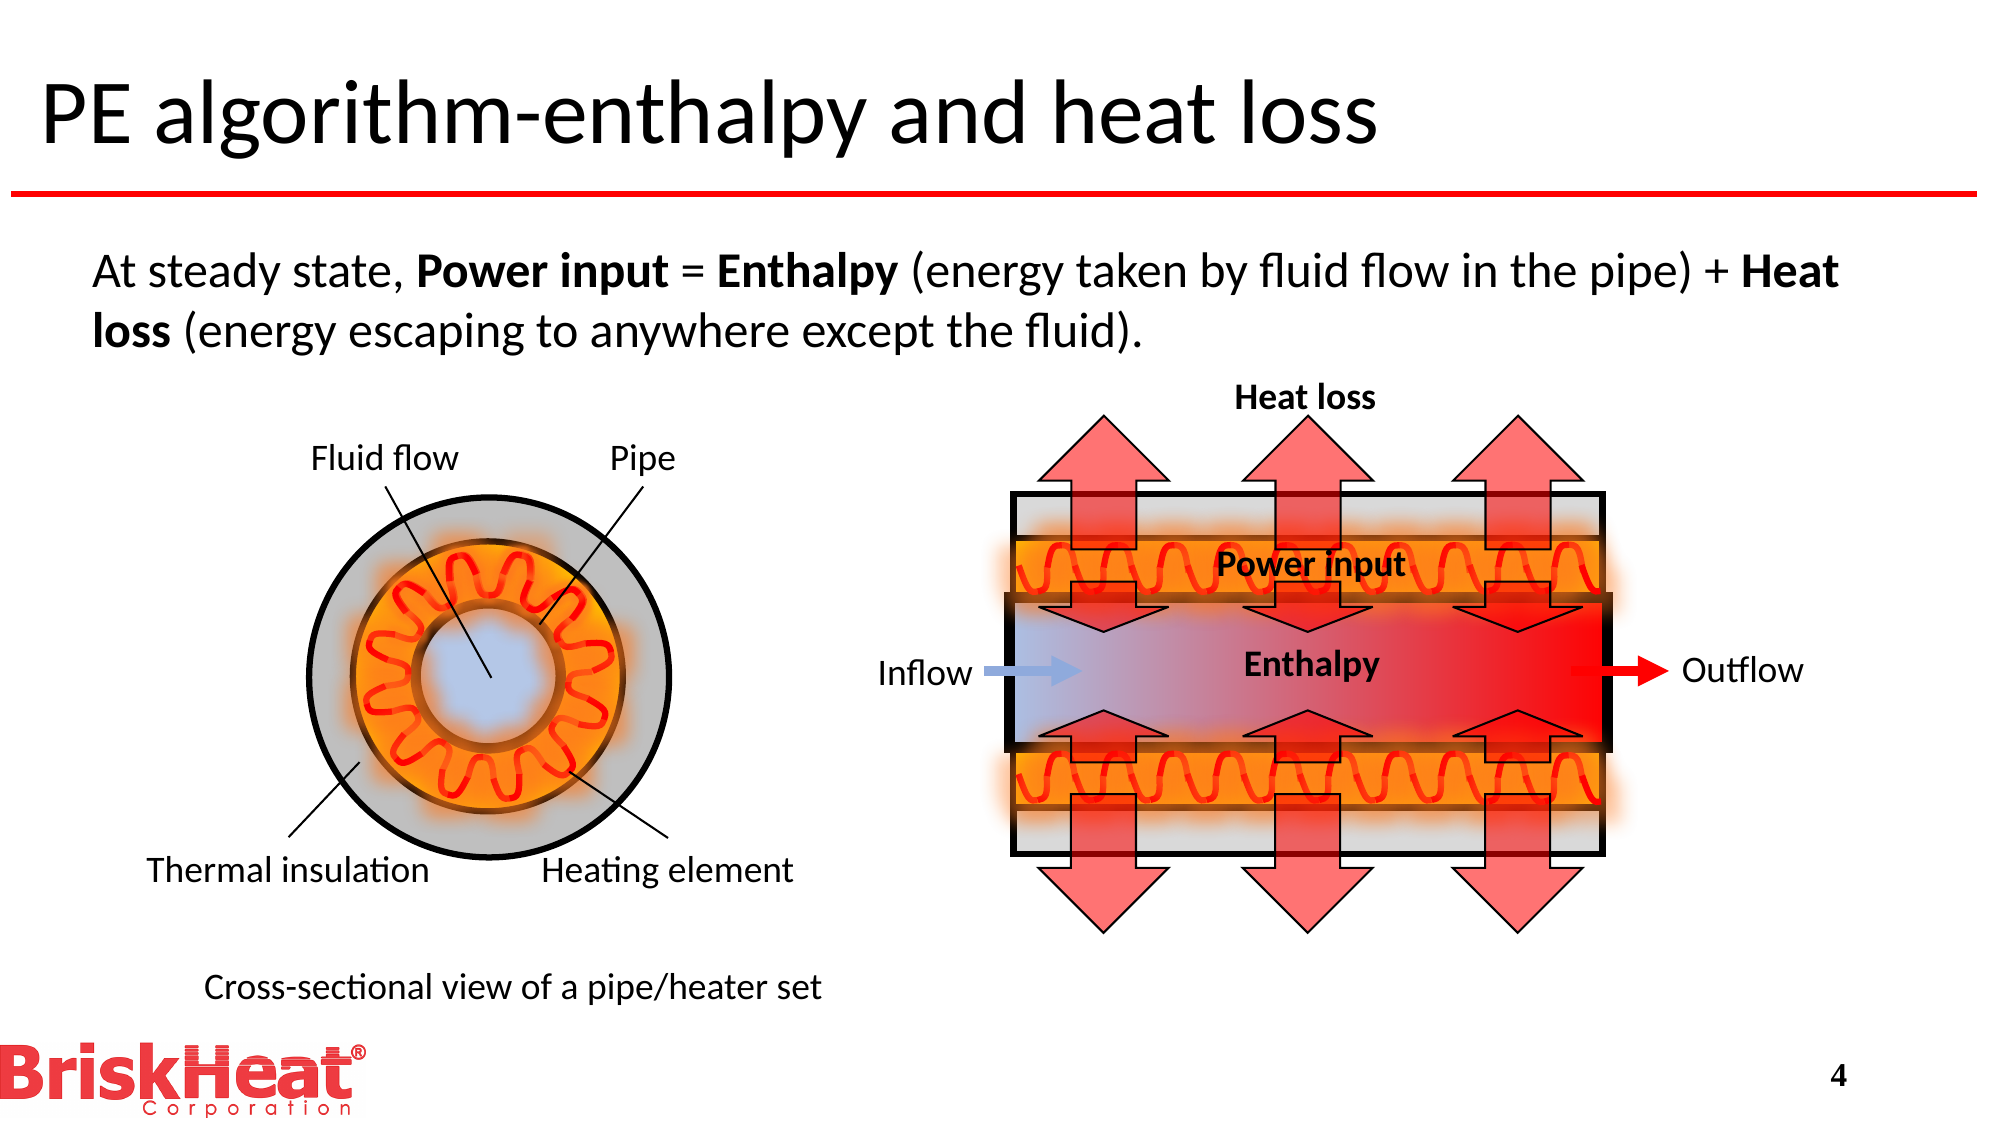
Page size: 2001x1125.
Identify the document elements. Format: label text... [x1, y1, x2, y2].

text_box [862, 364, 1821, 933]
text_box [129, 425, 812, 899]
picture [0, 1042, 366, 1118]
text_box Cross-sectional view of a pipe/heater set [189, 954, 839, 1014]
text_box At steady state, Power input = Enthalpy (energy taken by fluid flow in the pipe) + Heat loss (energy escaping to anywhere except the fluid). [77, 230, 1903, 366]
slide_number 4 [1412, 1042, 1863, 1103]
title PE algorithm-enthalpy and heat loss [25, 0, 1459, 171]
